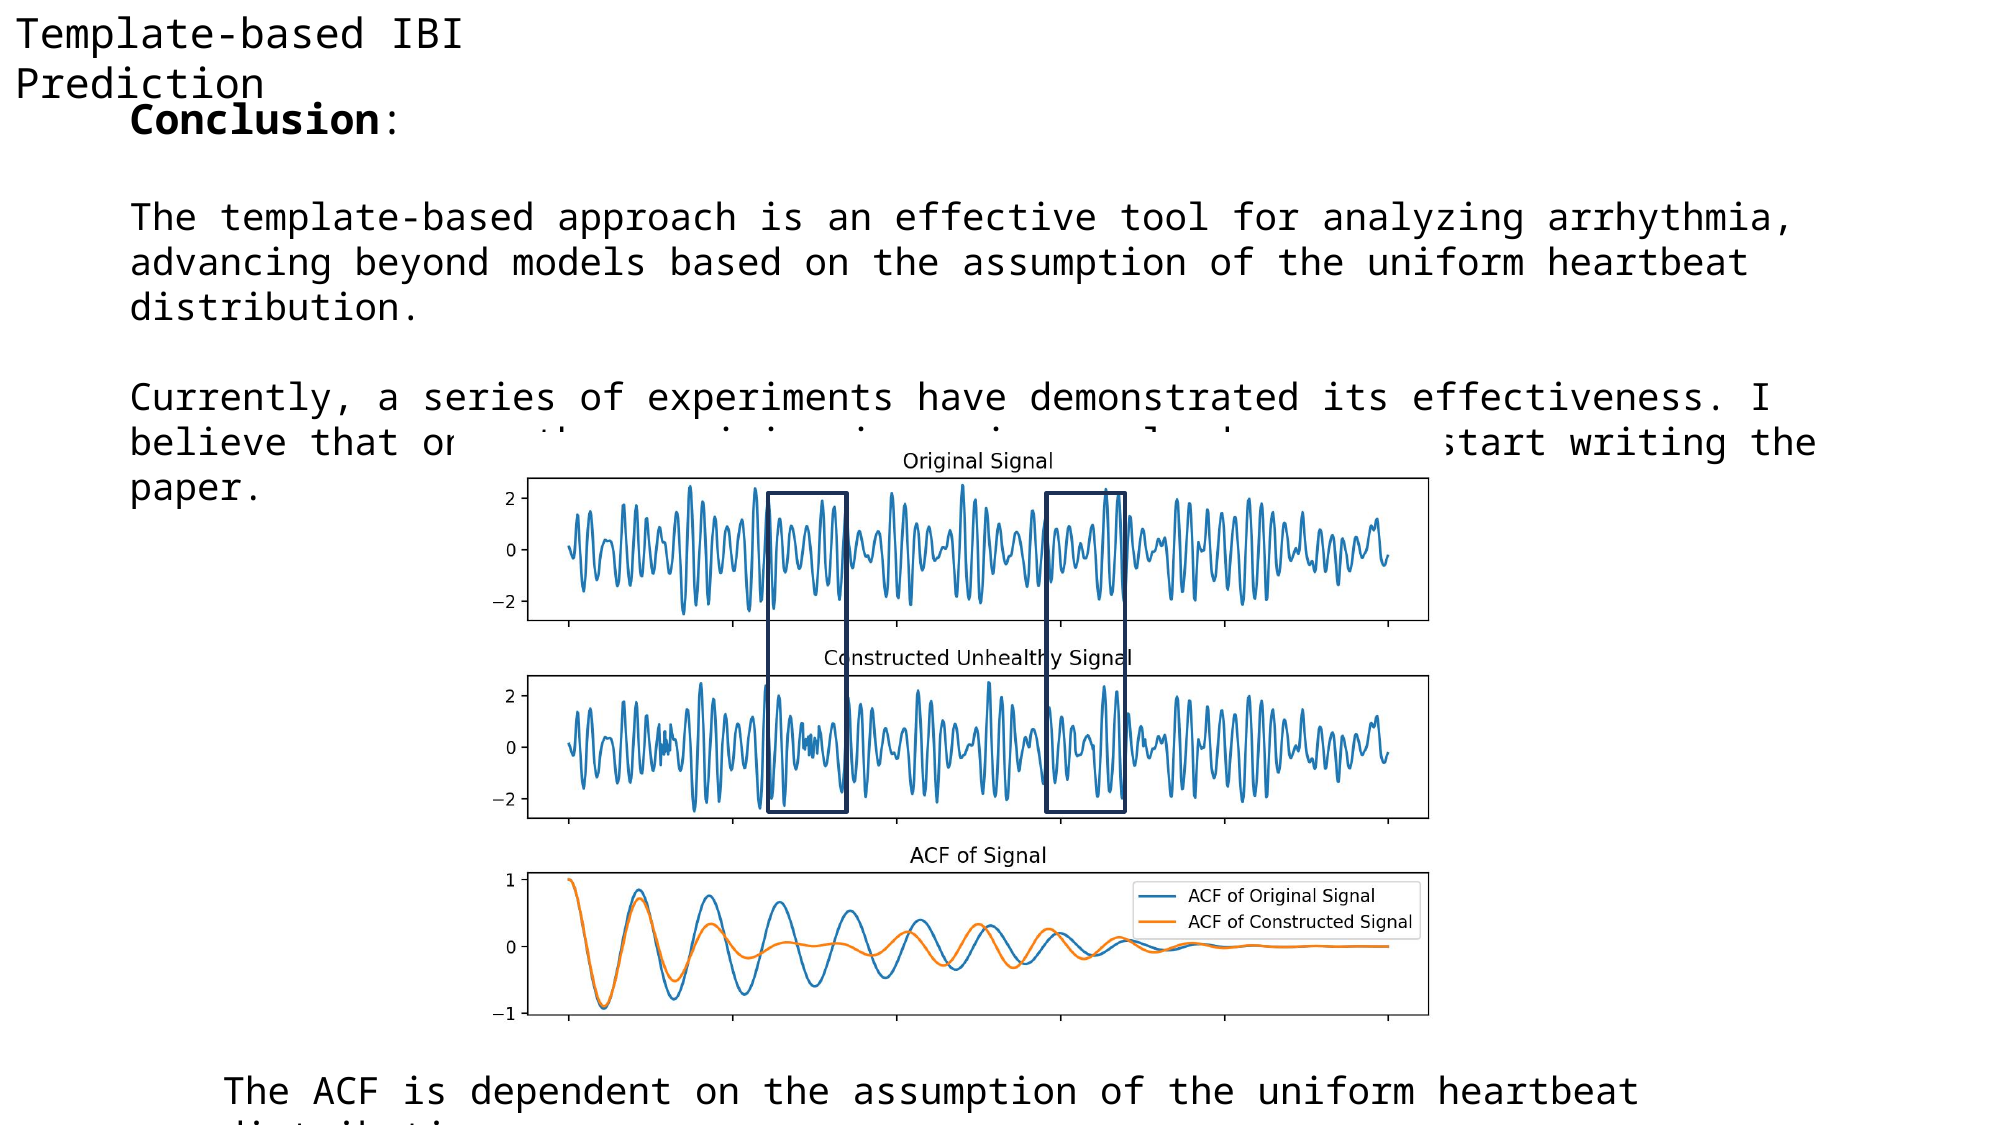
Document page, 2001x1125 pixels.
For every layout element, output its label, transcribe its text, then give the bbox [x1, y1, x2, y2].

text_box Conclusion: The template-based approach is an effective tool for analyzing arrhythmia, advancing beyond models based on the assumption of the uniform heartbeat distribution. Currently, a series of experiments have demonstrated its effectiveness. I believe that once the remaining issue is resolved, we can start writing the paper. [114, 85, 1885, 516]
text_box The ACF is dependent on the assumption of the uniform heartbeat distribution. [207, 1059, 1840, 1125]
text_box Template-based IBI Prediction [0, 0, 700, 115]
picture [453, 432, 1447, 1033]
